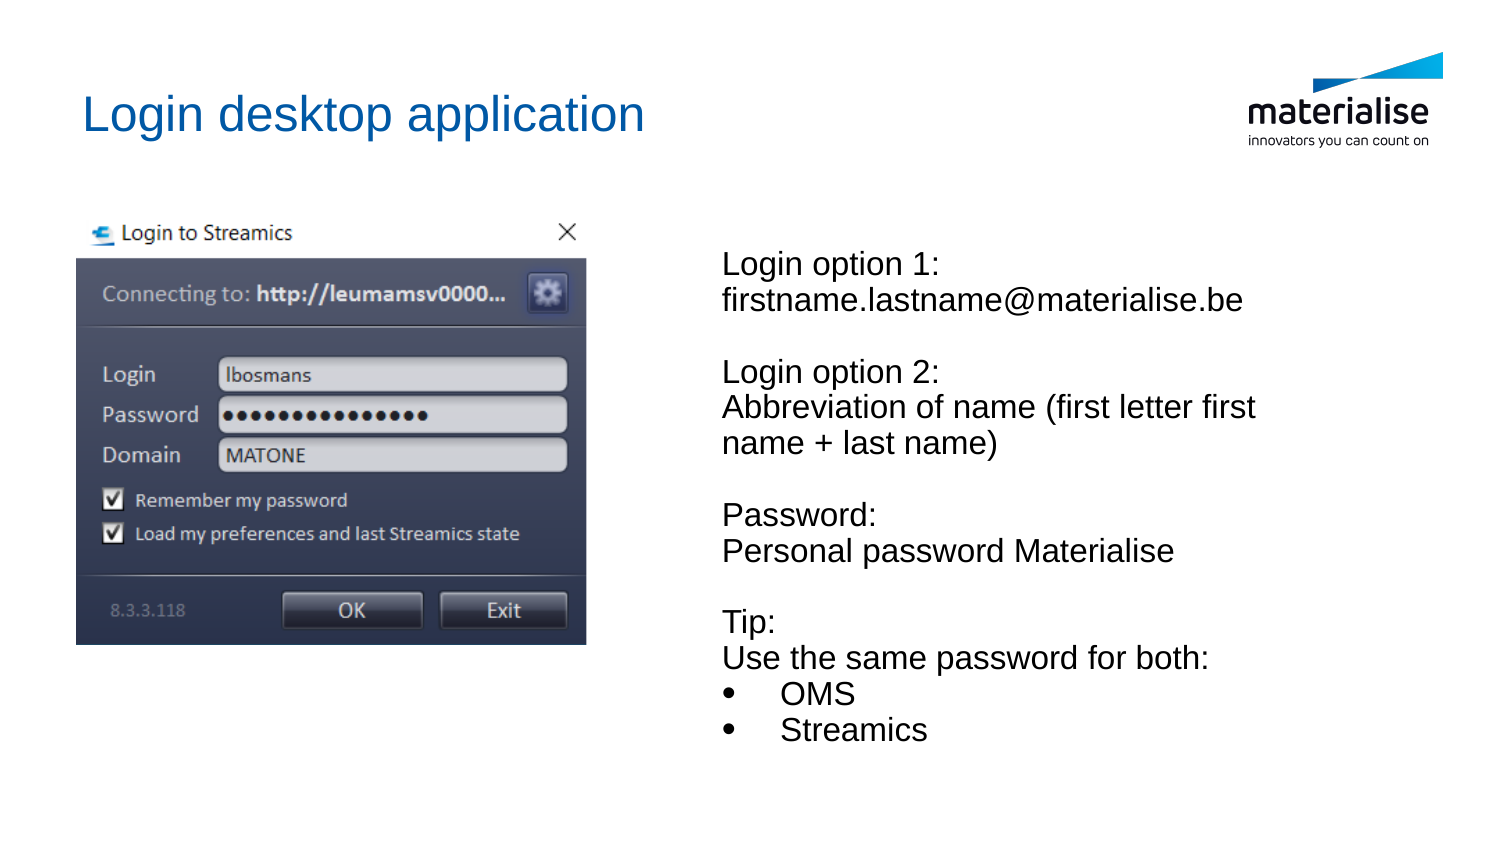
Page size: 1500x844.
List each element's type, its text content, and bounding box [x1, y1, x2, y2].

picture [1249, 52, 1443, 148]
title Login desktop application [67, 70, 1240, 151]
text_box Login option 1: firstname.lastname@materialise.be Login option 2: Abbreviation of name (first letter first name + last name) Password: Personal password Materialise Tip: Use the same password for both: OMS Streamics [706, 239, 1347, 783]
picture [75, 208, 587, 645]
